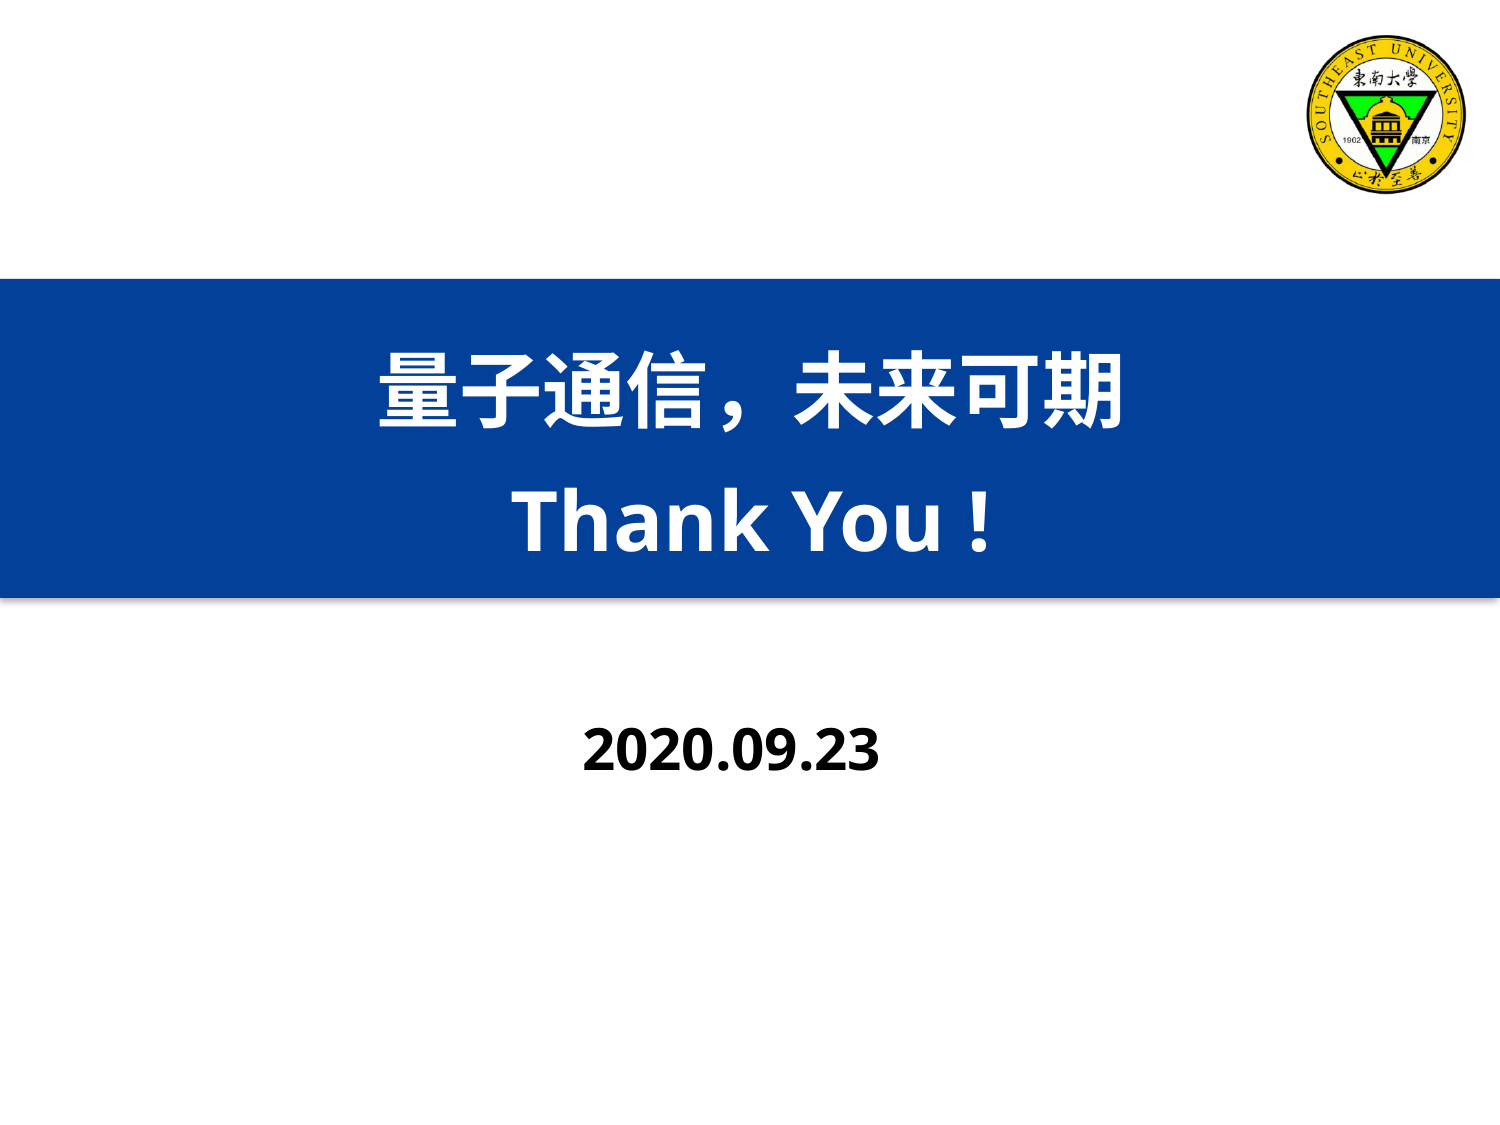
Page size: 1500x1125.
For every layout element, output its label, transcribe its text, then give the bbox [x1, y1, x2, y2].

title 量子通信，未来可期 Thank You ! [1, 278, 1500, 598]
subtitle 2020.09.23 [206, 704, 1257, 823]
picture [1304, 32, 1467, 195]
